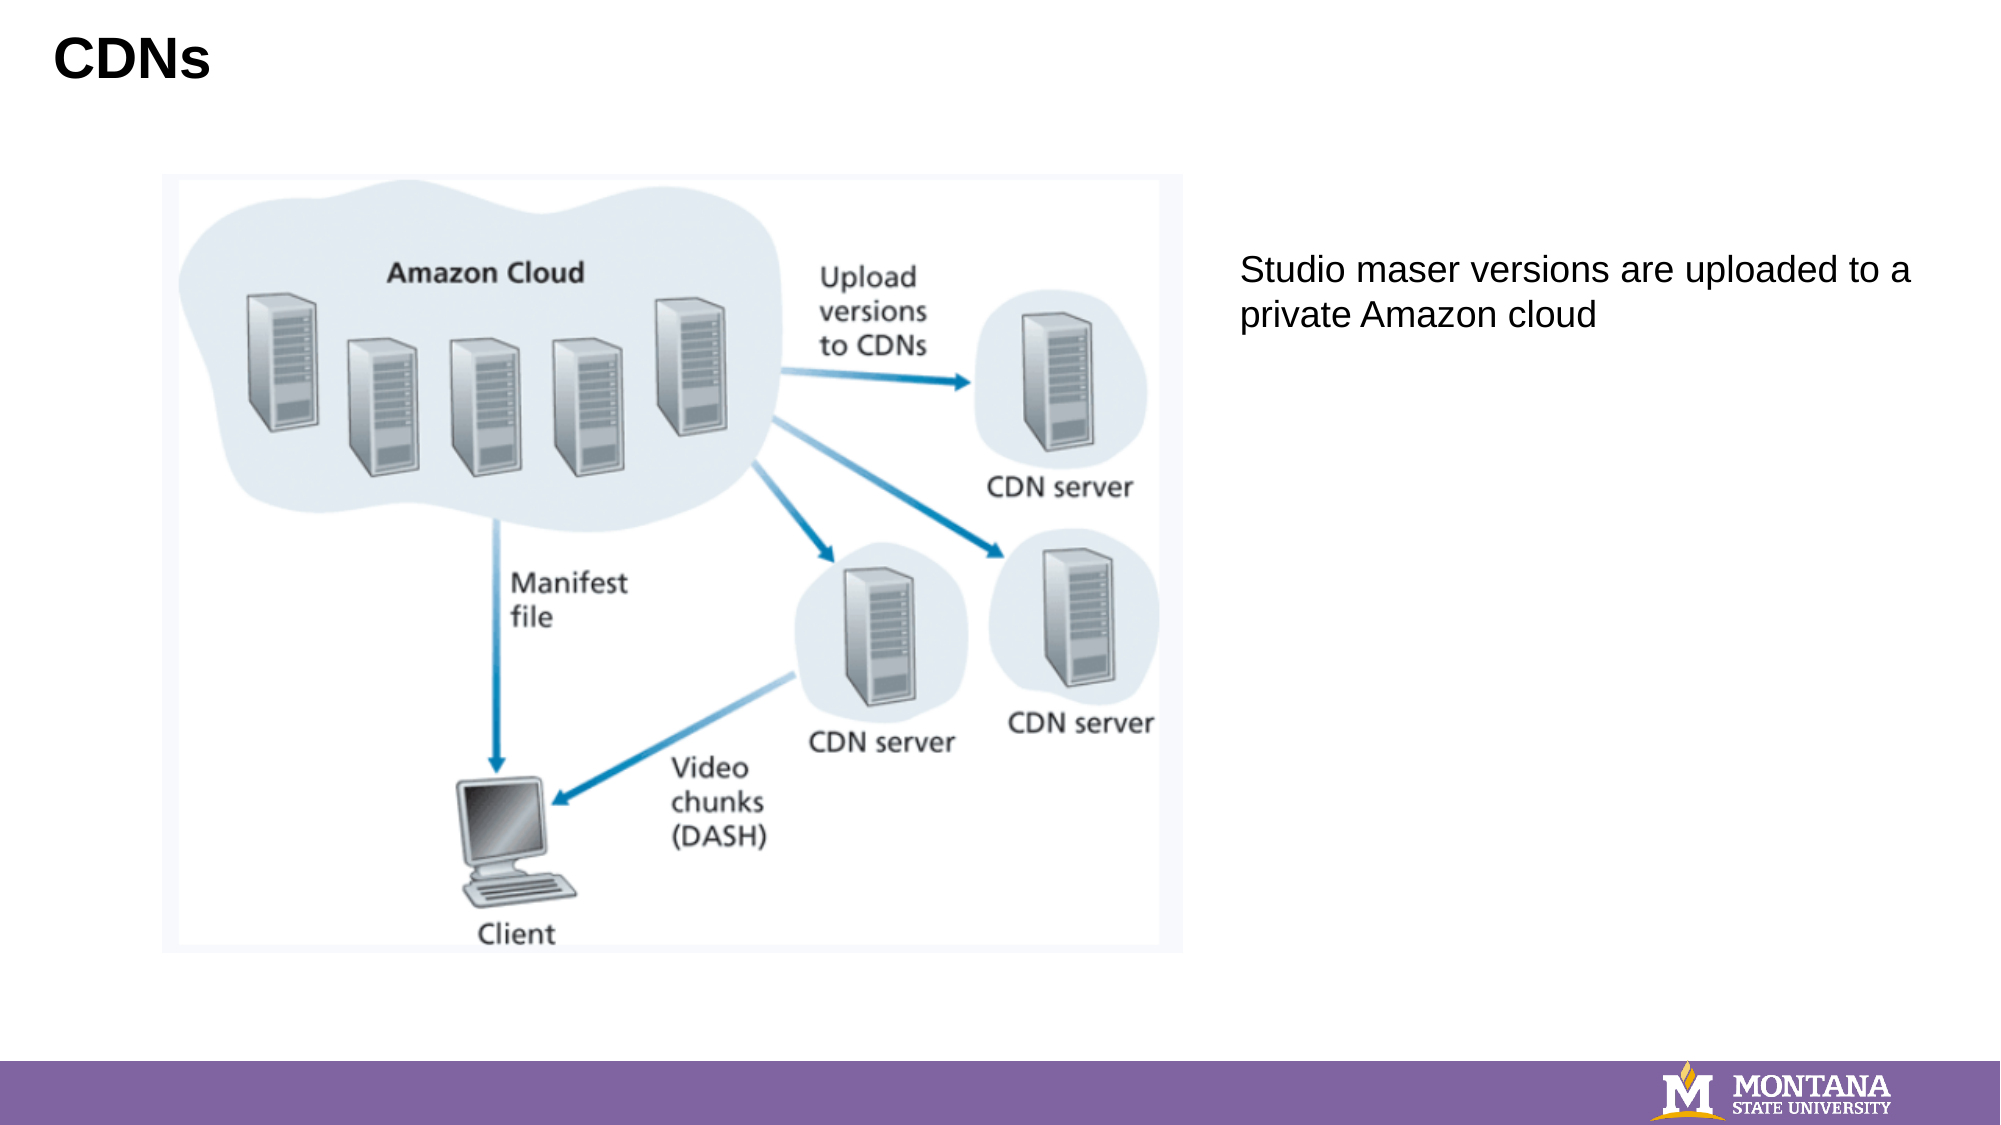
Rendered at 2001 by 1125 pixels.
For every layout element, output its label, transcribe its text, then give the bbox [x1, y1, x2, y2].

text_box Studio maser versions are uploaded to a private Amazon cloud [1224, 237, 2000, 343]
picture [1649, 1060, 1892, 1122]
picture [162, 174, 1184, 954]
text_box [1892, 1060, 2000, 1125]
text_box CDNs [38, 12, 228, 98]
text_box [0, 1060, 1647, 1125]
